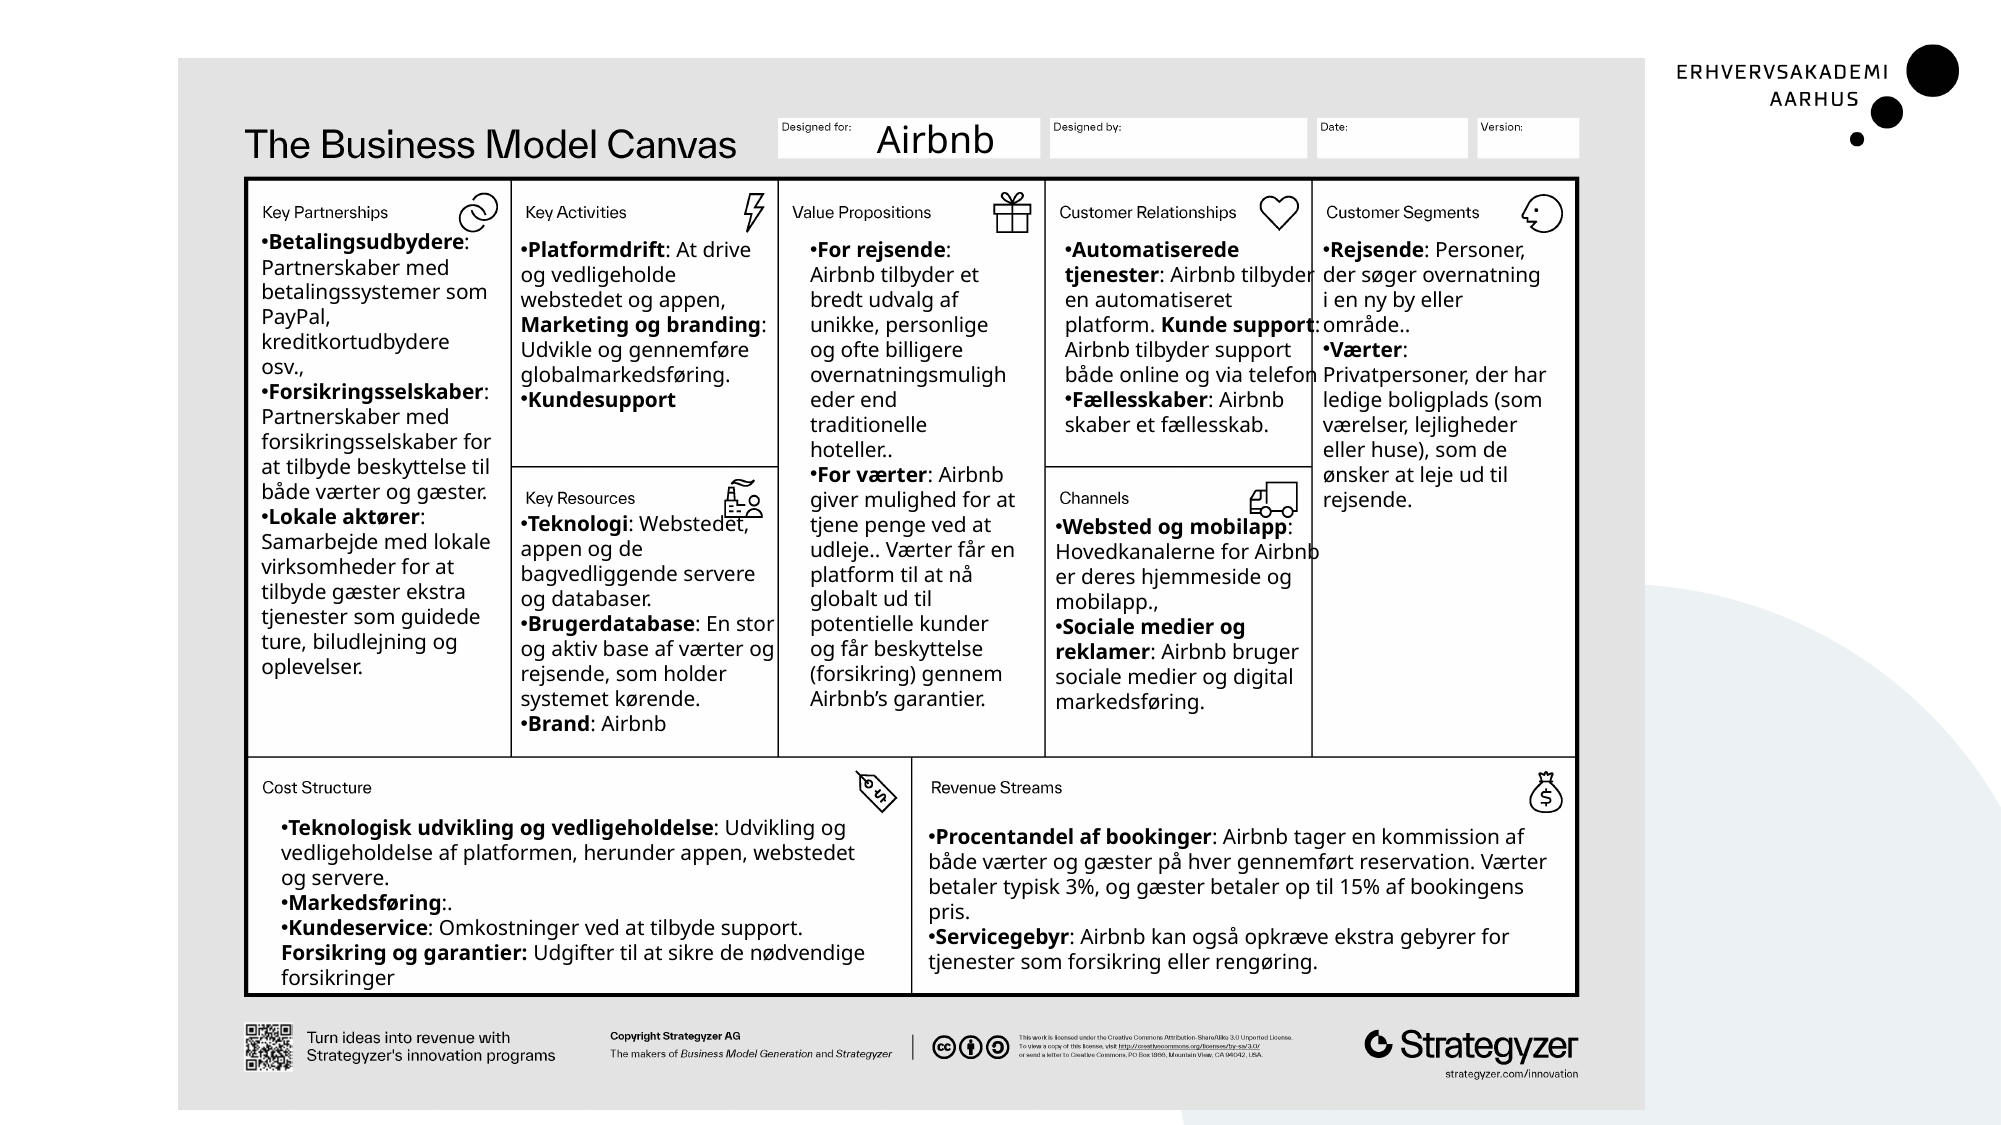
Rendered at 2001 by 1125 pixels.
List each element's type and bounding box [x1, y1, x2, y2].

text_box [246, 221, 1577, 1000]
picture [1666, 38, 1965, 151]
list [178, 58, 1646, 1110]
